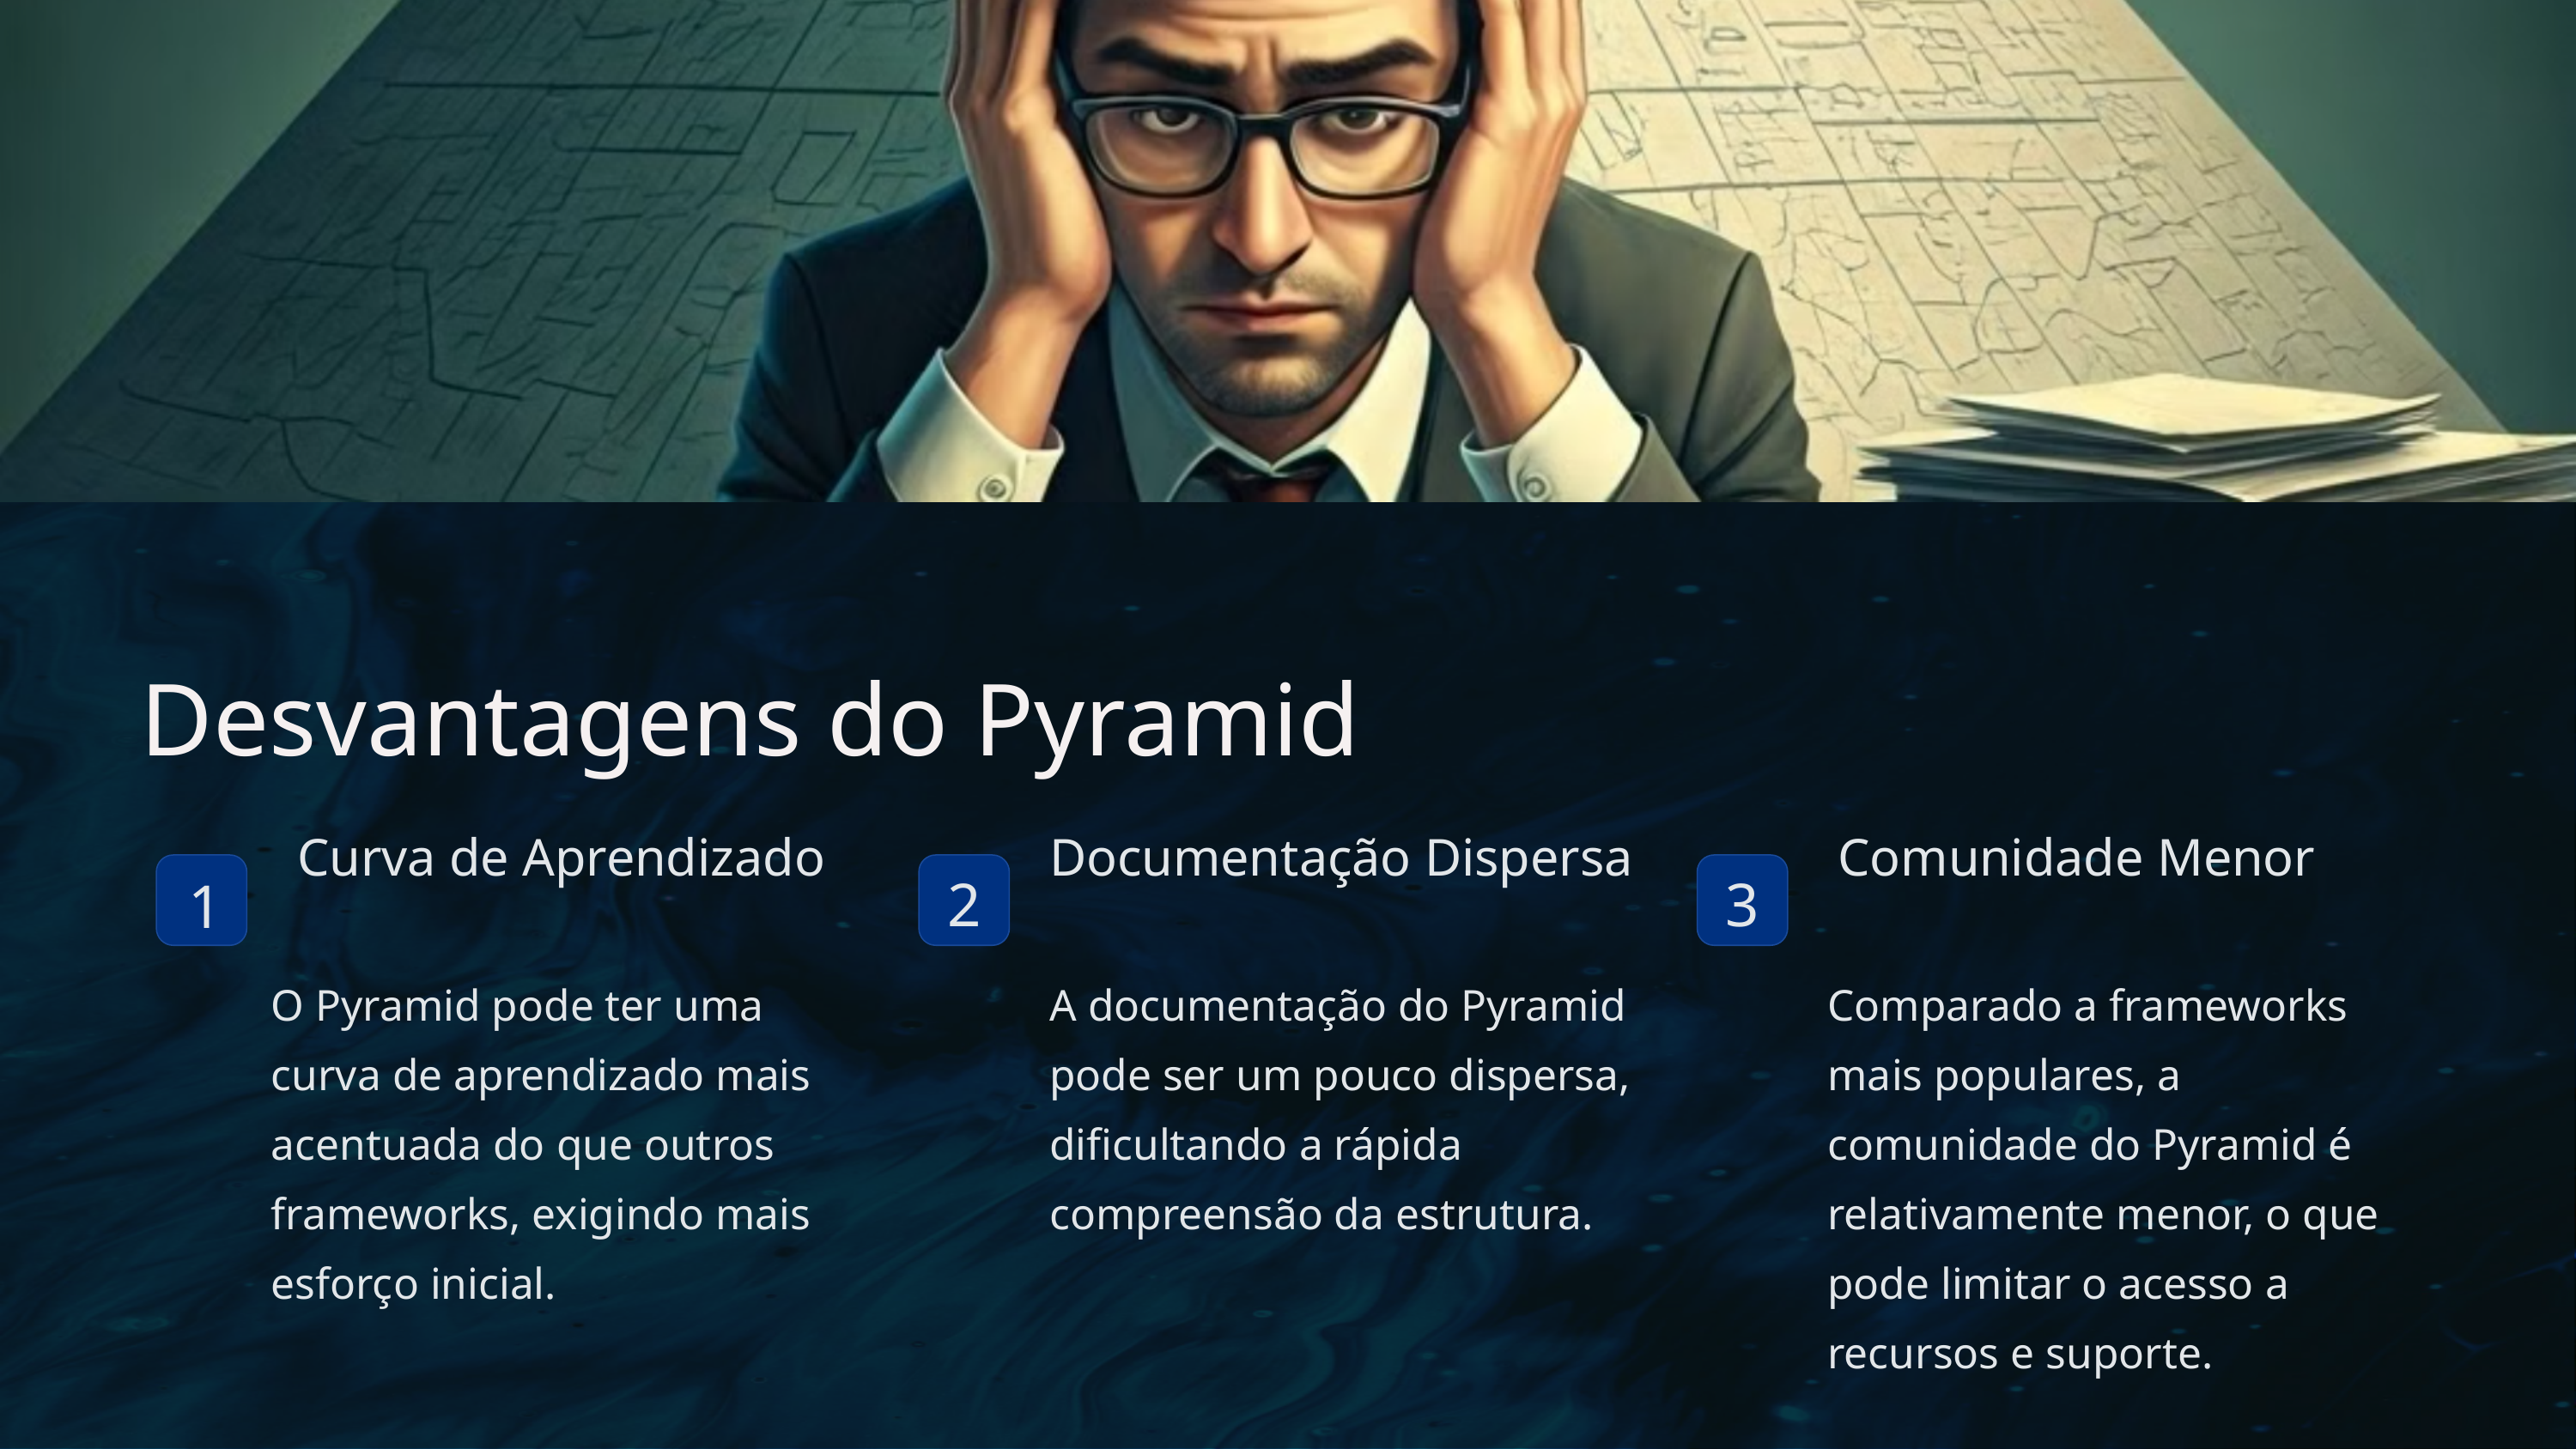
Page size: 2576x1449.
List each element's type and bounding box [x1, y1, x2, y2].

text_box [1696, 853, 1789, 947]
text_box [0, 0, 2575, 1449]
text_box [918, 853, 1011, 947]
text_box [155, 853, 248, 947]
